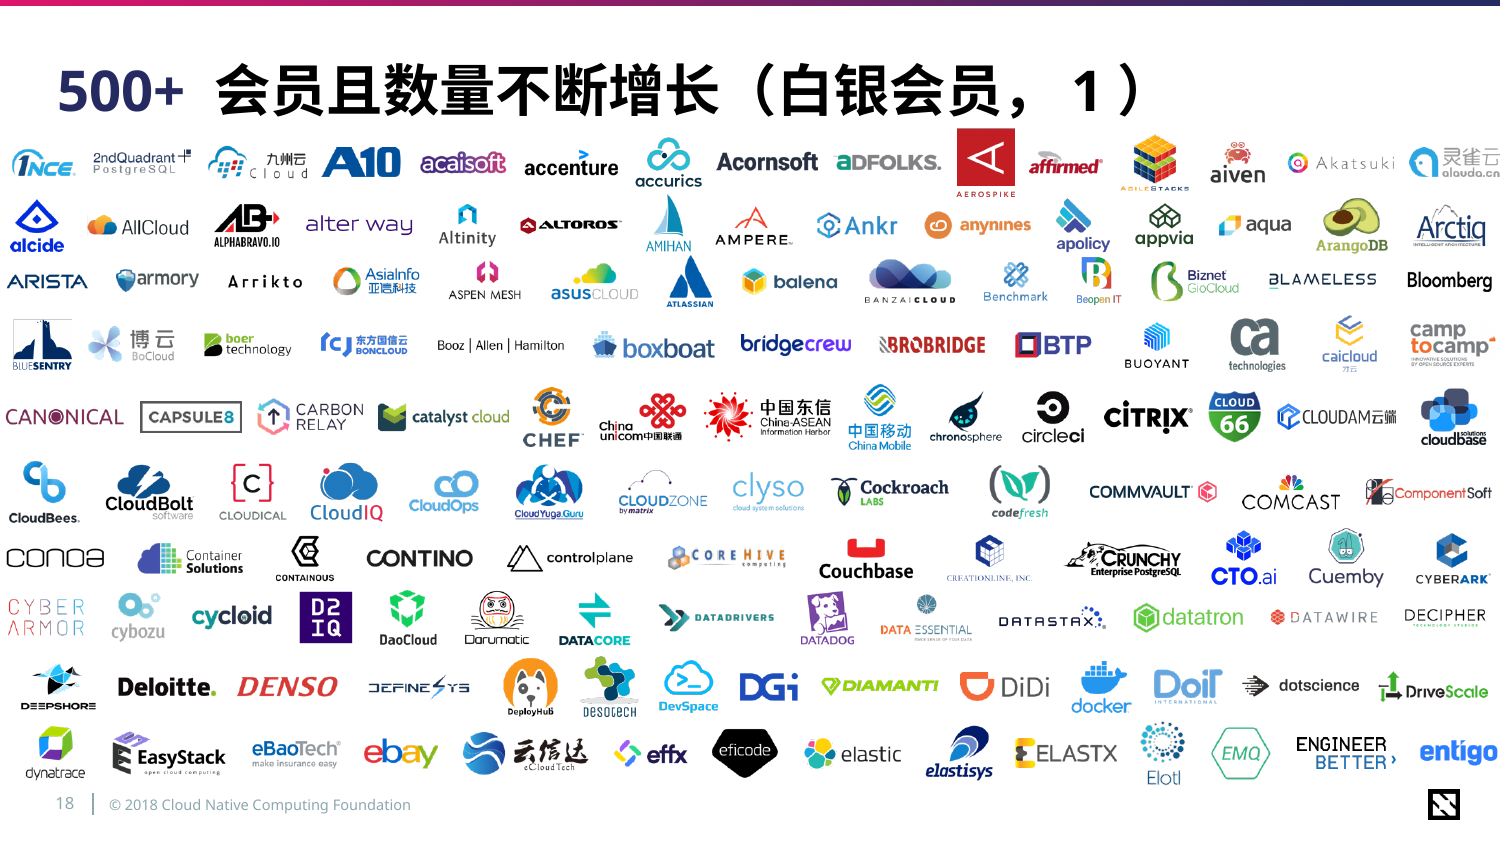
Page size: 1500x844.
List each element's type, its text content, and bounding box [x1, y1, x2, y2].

picture [1306, 526, 1385, 590]
picture [115, 267, 199, 295]
picture [925, 724, 993, 782]
title 500+ 会员且数量不断增长（白银会员，1） [42, 52, 1458, 126]
picture [1063, 537, 1181, 579]
picture [250, 737, 341, 769]
picture [1403, 606, 1487, 628]
picture [364, 548, 475, 567]
picture [10, 198, 65, 252]
picture [90, 147, 193, 178]
picture [1363, 476, 1494, 507]
picture [1206, 389, 1262, 445]
picture [1409, 147, 1500, 177]
picture [701, 389, 833, 444]
picture [190, 603, 273, 631]
picture [1119, 321, 1194, 368]
picture [447, 258, 522, 304]
picture [377, 588, 439, 647]
picture [716, 150, 818, 174]
picture [1411, 386, 1493, 447]
picture [304, 213, 414, 238]
picture [658, 602, 776, 632]
picture [1284, 149, 1396, 175]
picture [417, 149, 509, 176]
picture [1149, 259, 1240, 303]
picture [1068, 659, 1135, 714]
picture [436, 202, 498, 249]
picture [865, 255, 955, 307]
picture [731, 469, 805, 514]
picture [520, 217, 622, 234]
picture [1404, 263, 1495, 299]
picture [1204, 135, 1272, 189]
picture [846, 379, 915, 454]
picture [1015, 738, 1117, 768]
picture [1414, 531, 1493, 585]
picture [19, 725, 88, 781]
picture [116, 675, 218, 698]
picture [298, 590, 353, 645]
picture [741, 333, 851, 356]
picture [206, 140, 308, 184]
picture [555, 588, 634, 646]
picture [255, 396, 365, 437]
picture [1103, 399, 1193, 434]
picture [981, 260, 1049, 302]
picture [815, 210, 899, 241]
picture [876, 334, 987, 356]
picture [740, 266, 838, 296]
picture [19, 661, 97, 711]
picture [1428, 789, 1460, 820]
picture [10, 147, 78, 177]
picture [1378, 671, 1488, 702]
picture [139, 400, 242, 433]
picture [1133, 602, 1243, 633]
picture [1087, 478, 1219, 505]
picture [1411, 203, 1486, 247]
picture [6, 597, 85, 638]
picture [617, 463, 708, 520]
picture [460, 729, 591, 777]
picture [309, 460, 384, 523]
picture [714, 201, 793, 249]
picture [828, 475, 951, 508]
picture [363, 730, 438, 776]
picture [548, 261, 640, 301]
picture [633, 136, 703, 188]
picture [319, 330, 409, 360]
picture [1133, 202, 1195, 248]
picture [944, 533, 1034, 583]
picture [3, 546, 106, 570]
picture [801, 734, 903, 772]
picture [1418, 738, 1499, 768]
picture [955, 126, 1016, 198]
picture [664, 543, 788, 573]
picture [738, 667, 799, 705]
picture [1242, 669, 1360, 704]
picture [1297, 737, 1396, 769]
picture [522, 146, 620, 178]
picture [357, 670, 481, 703]
picture [236, 670, 339, 703]
picture [817, 675, 941, 698]
picture [645, 193, 713, 307]
picture [1208, 726, 1275, 780]
picture [1217, 204, 1292, 247]
picture [579, 655, 640, 718]
picture [463, 589, 530, 645]
picture [5, 271, 89, 291]
picture [12, 318, 73, 372]
picture [504, 541, 636, 574]
picture [1016, 380, 1090, 453]
picture [928, 389, 1003, 444]
picture [1139, 720, 1186, 786]
picture [613, 730, 688, 776]
picture [3, 408, 127, 425]
picture [103, 463, 195, 520]
picture [109, 591, 165, 644]
picture [274, 534, 335, 582]
picture [921, 209, 1033, 242]
picture [202, 331, 293, 359]
picture [321, 147, 404, 178]
picture [434, 335, 566, 354]
picture [378, 399, 510, 435]
picture [1267, 598, 1379, 636]
picture [597, 391, 688, 443]
picture [226, 274, 304, 288]
picture [406, 469, 481, 514]
picture [816, 537, 915, 579]
picture [1210, 529, 1277, 586]
picture [1241, 461, 1340, 522]
picture [7, 459, 81, 524]
picture [135, 541, 245, 575]
picture [800, 588, 856, 646]
picture [881, 591, 972, 643]
picture [503, 463, 595, 520]
picture [1029, 149, 1104, 176]
picture [592, 331, 715, 358]
picture [1219, 315, 1294, 375]
picture [1055, 197, 1111, 254]
picture [86, 324, 176, 365]
picture [499, 656, 560, 717]
picture [973, 463, 1065, 520]
picture [997, 603, 1108, 631]
picture [331, 265, 421, 297]
picture [710, 726, 779, 779]
picture [110, 730, 228, 776]
picture [1314, 195, 1389, 255]
picture [1012, 330, 1094, 360]
picture [212, 202, 281, 248]
picture [1320, 311, 1381, 378]
picture [831, 152, 942, 172]
picture [1275, 401, 1399, 432]
picture [1406, 318, 1498, 371]
picture [1154, 668, 1223, 705]
picture [87, 215, 189, 236]
picture [1117, 131, 1191, 193]
picture [217, 463, 287, 520]
picture [1075, 256, 1122, 306]
picture [1267, 271, 1378, 291]
picture [523, 386, 584, 447]
picture [658, 659, 719, 714]
picture [959, 672, 1049, 701]
